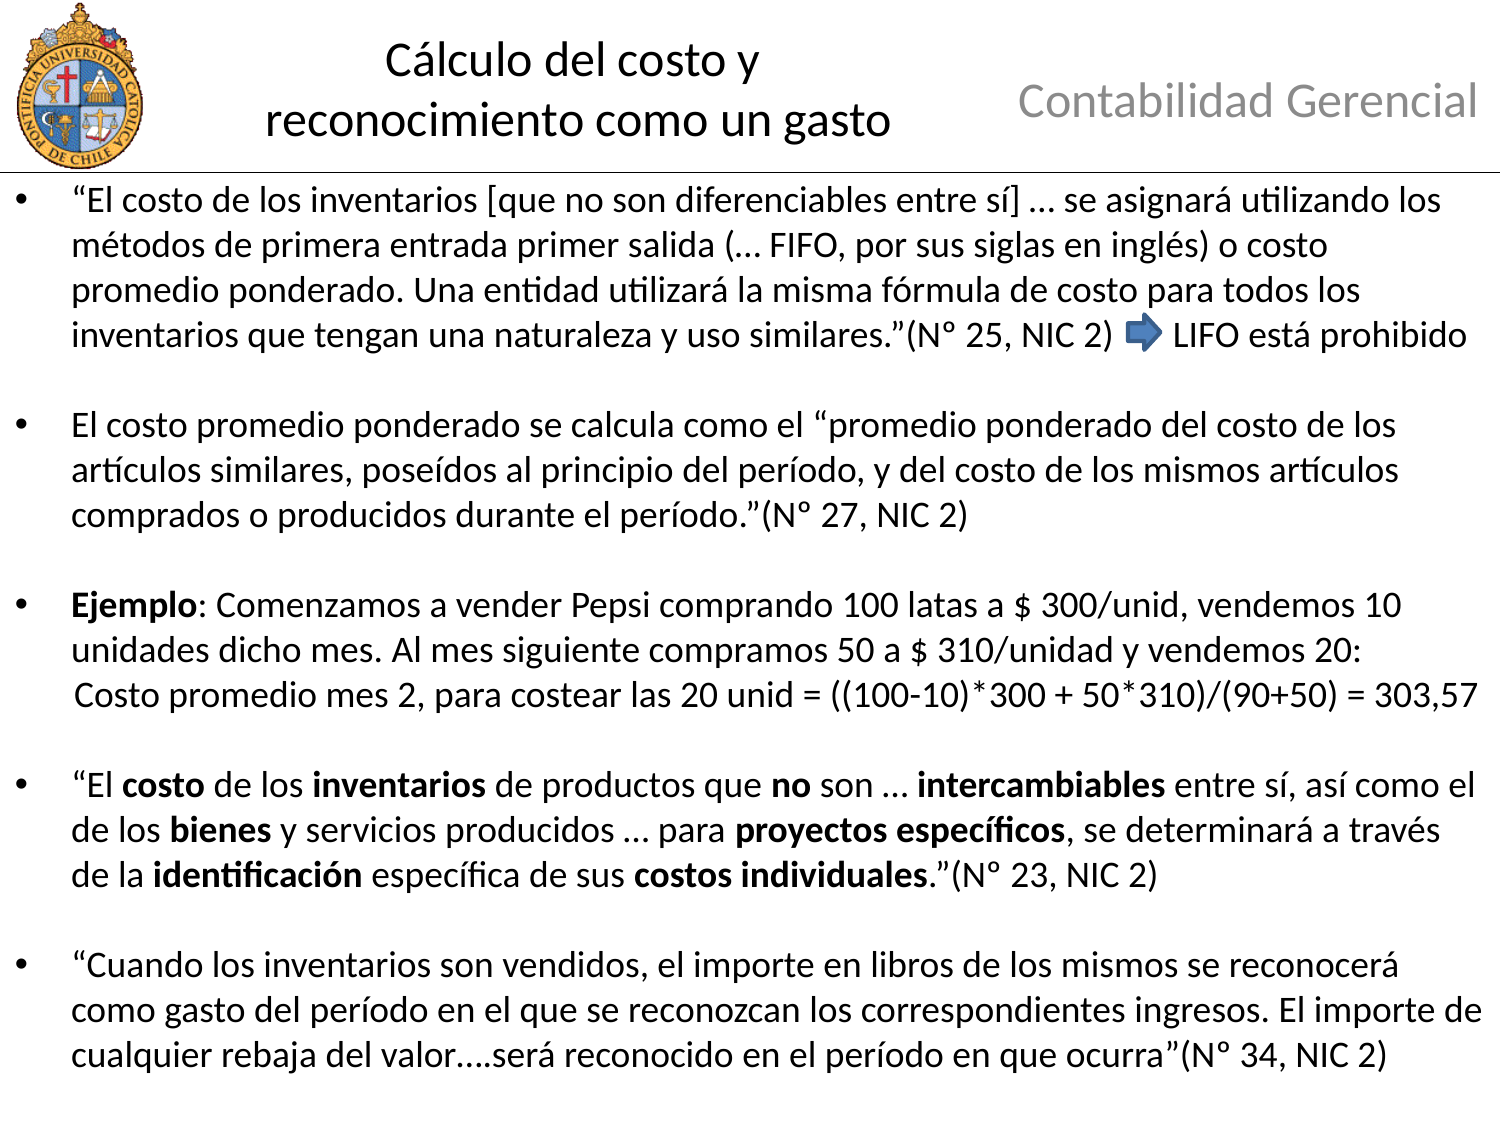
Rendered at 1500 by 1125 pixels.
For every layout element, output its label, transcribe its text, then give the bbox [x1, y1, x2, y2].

text_box [1125, 312, 1163, 352]
title Cálculo del costo y reconocimiento como un gasto [160, 0, 998, 168]
text_box “El costo de los inventarios [que no son diferenciables entre sí] … se asignará utilizando los métodos de primera entrada primer salida (… FIFO, por sus siglas en inglés) o costo promedio ponderado. Una entidad utilizará la misma fórmula de costo para todos los inventarios que tengan una naturaleza y uso similares.”(Nº 25, NIC 2) LIFO está prohibido El costo promedio ponderado se calcula como el “promedio ponderado del costo de los artículos similares, poseídos al principio del período, y del costo de los mismos artículos comprados o producidos durante el período.”(Nº 27, NIC 2) Ejemplo: Comenzamos a vender Pepsi comprando 100 latas a $ 300/unid, vendemos 10 unidades dicho mes. Al mes siguiente compramos 50 a $ 310/unidad y vendemos 20: Costo promedio mes 2, para costear las 20 unid = ((100-10)*300 + 50*310)/(90+50) = 303,57 “El costo de los inventarios de productos que no son … intercambiables entre sí, así como el de los bienes y servicios producidos … para proyectos específicos, se determinará a través de la identificación específica de sus costos individuales.”(Nº 23, NIC 2) “Cuando los inventarios son vendidos, el importe en libros de los mismos se reconocerá como gasto del período en el que se reconozcan los correspondientes ingresos. El importe de cualquier rebaja del valor….será reconocido en el período en que ocurra”(Nº 34, NIC 2) [0, 177, 1500, 1083]
subtitle Contabilidad Gerencial [998, 0, 1500, 172]
subtitle Contabilidad Gerencial [0, 173, 165, 180]
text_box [0, 0, 160, 172]
